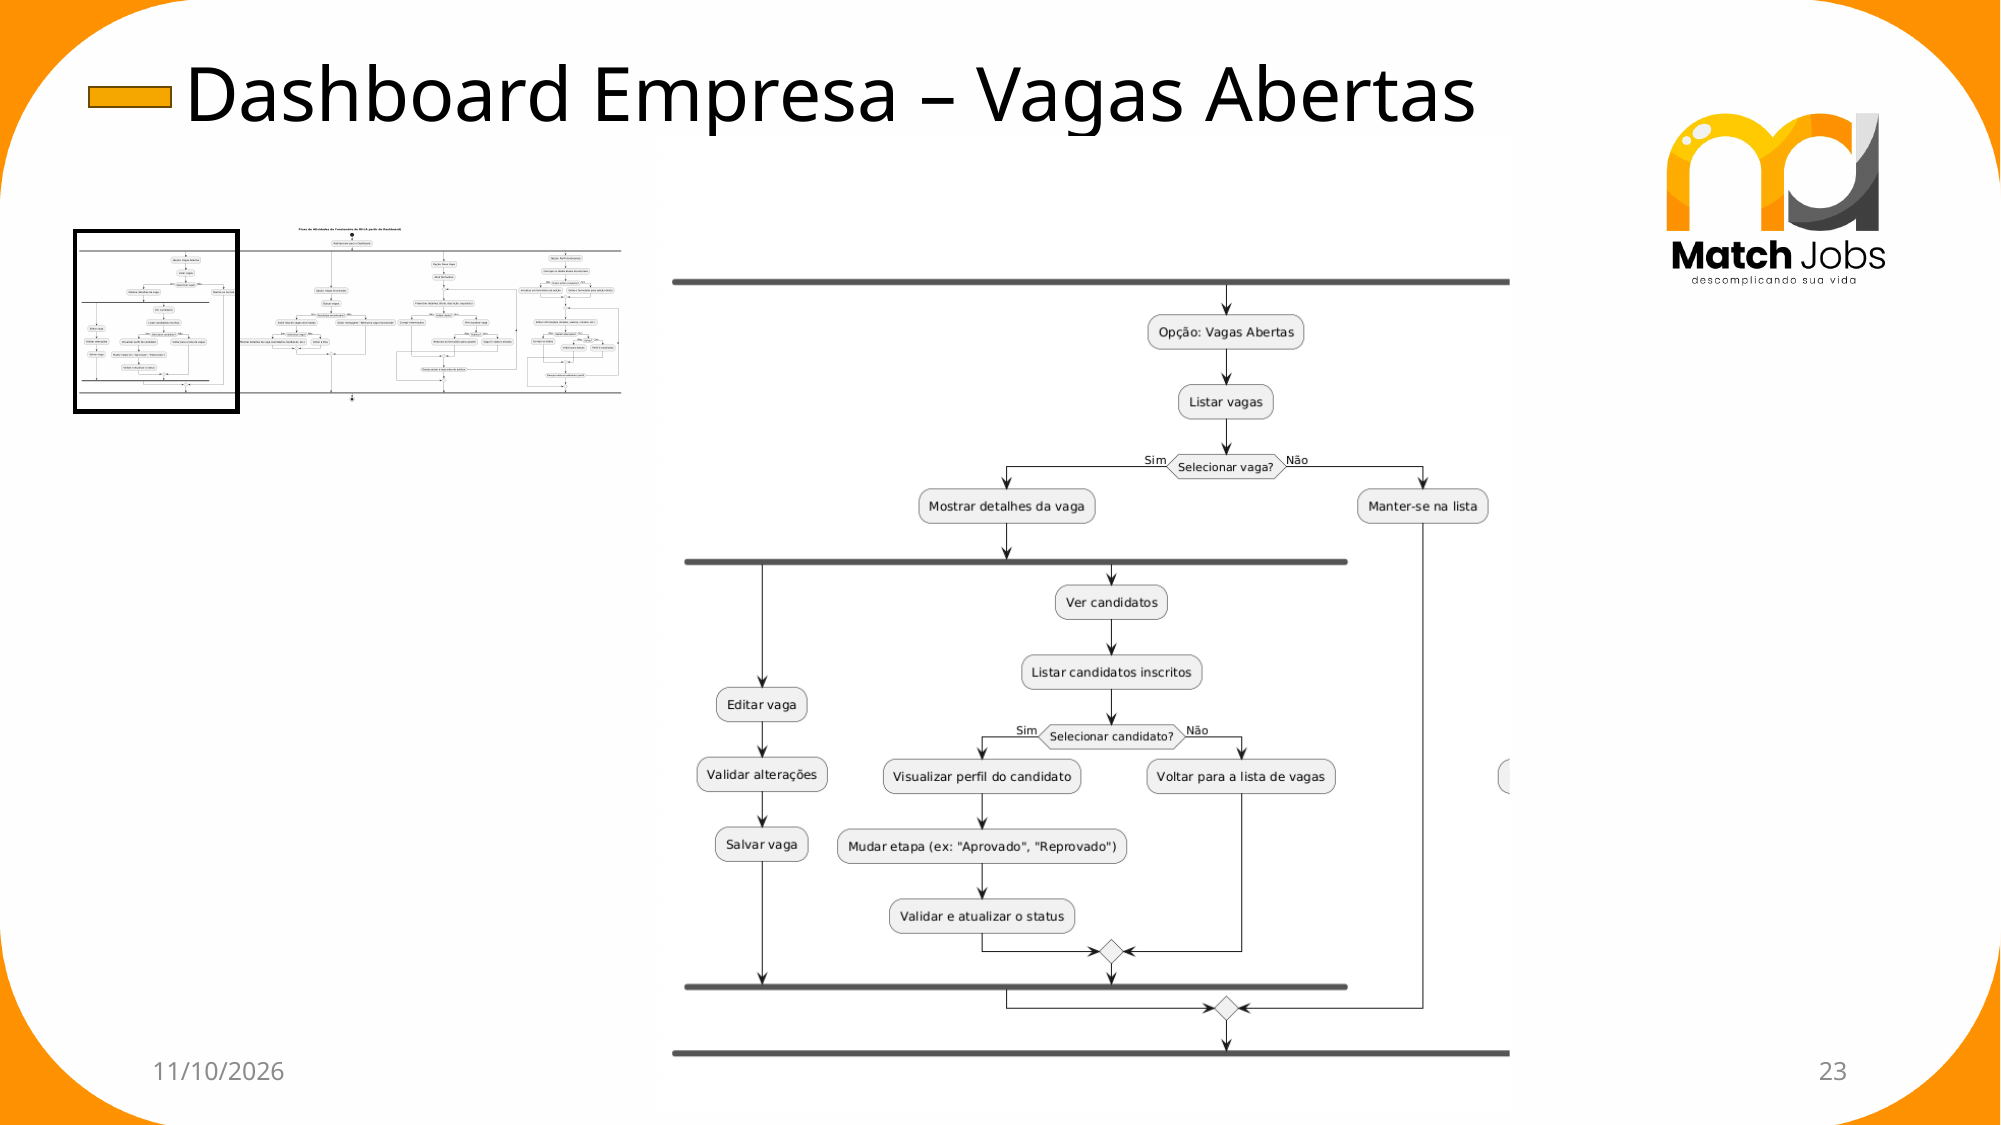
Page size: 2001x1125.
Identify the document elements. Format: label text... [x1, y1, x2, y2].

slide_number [137, 1042, 588, 1103]
picture [0, 0, 2001, 1125]
text_box [88, 86, 172, 108]
text_box [74, 230, 239, 412]
slide_number 23 [1510, 1042, 1863, 1103]
text_box Dashboard Empresa – Vagas Abertas [169, 0, 1838, 194]
